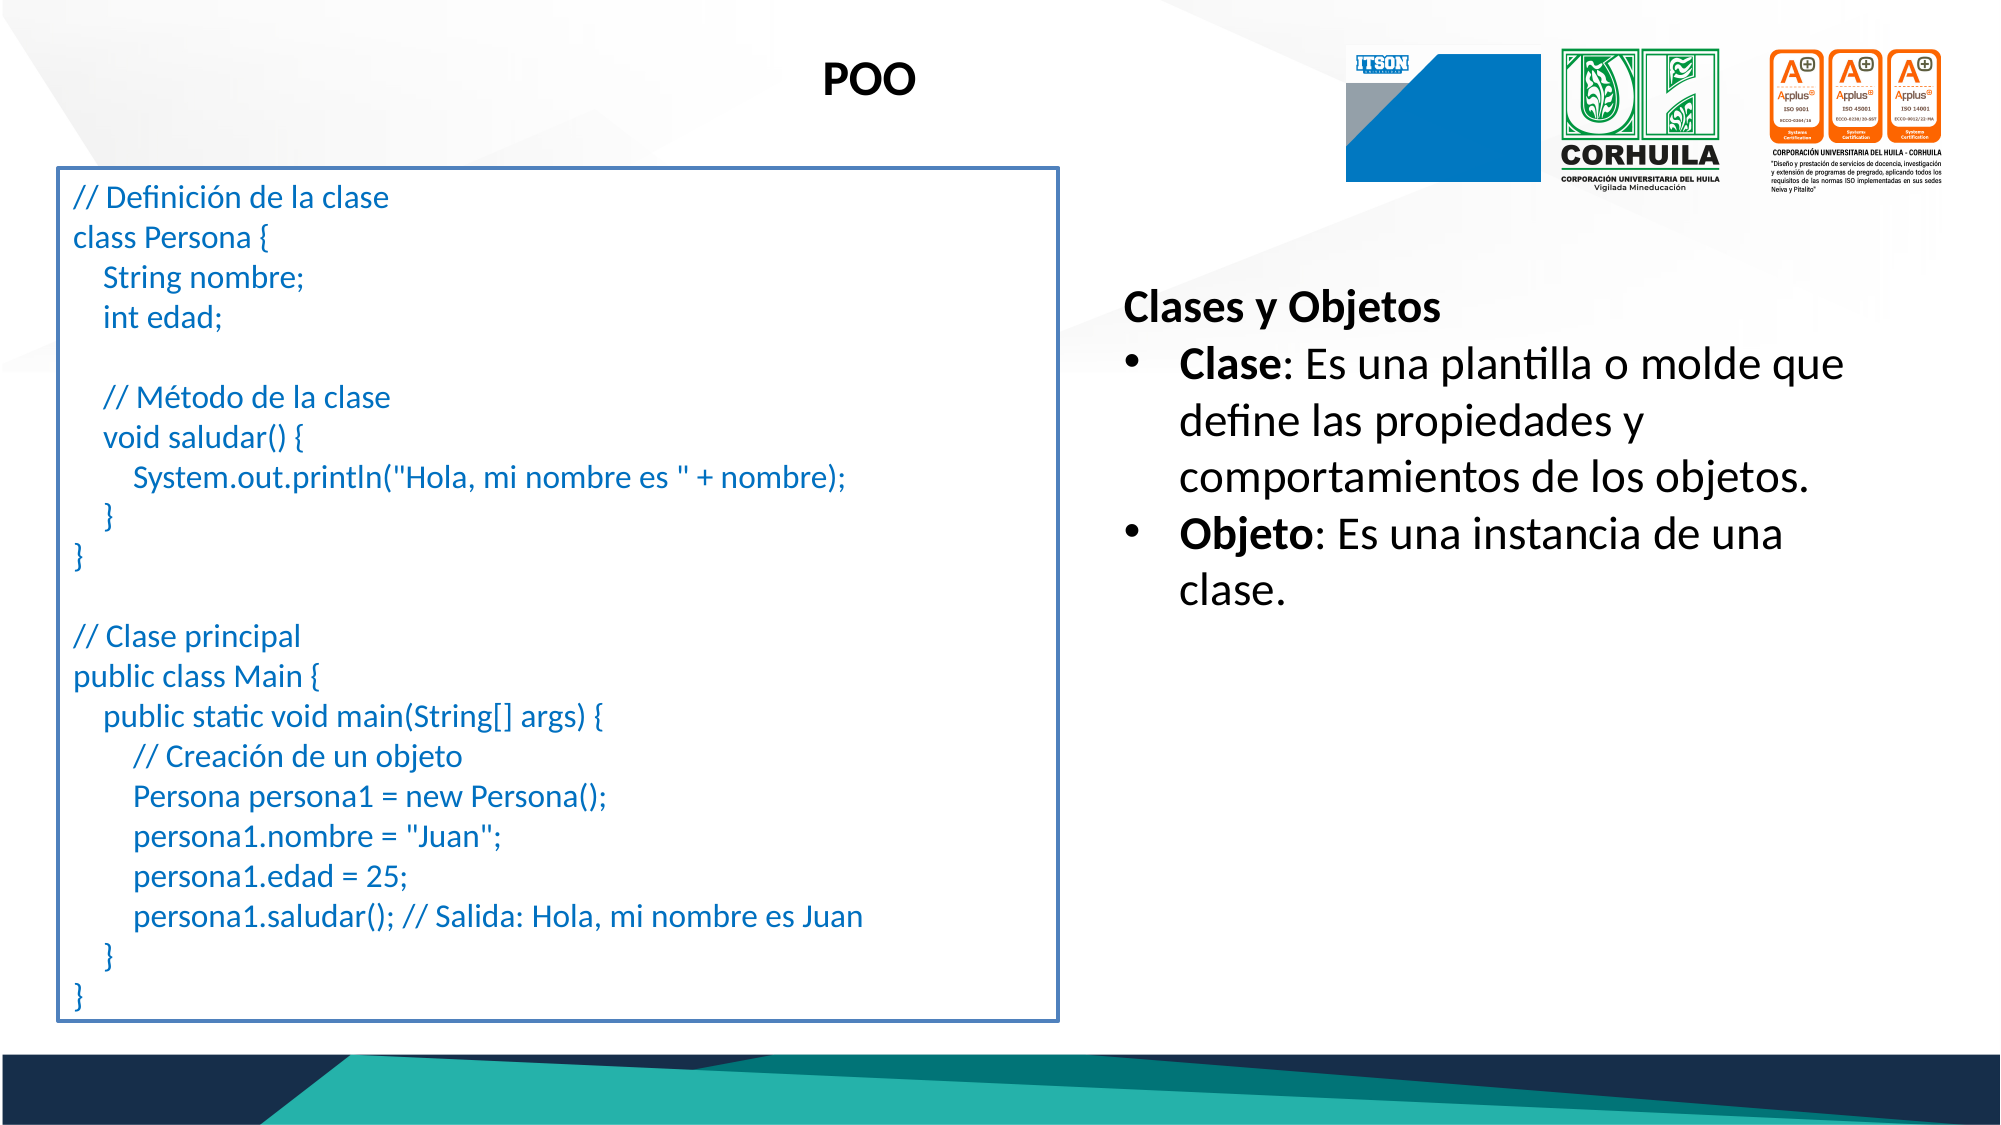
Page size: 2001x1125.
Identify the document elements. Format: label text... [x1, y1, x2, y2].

text_box Clases y Objetos Clase: Es una plantilla o molde que define las propiedades y comportamientos de los objetos. Objeto: Es una instancia de una clase. [1108, 268, 1906, 623]
picture [0, 0, 2000, 1125]
text_box // Definición de la clase class Persona { String nombre; int edad; // Método de la clase void saludar() { System.out.println("Hola, mi nombre es " + nombre); } } // Clase principal public class Main { public static void main(String[] args) { // Creación de un objeto Persona persona1 = new Persona(); persona1.nombre = "Juan"; persona1.edad = 25; persona1.saludar(); // Salida: Hola, mi nombre es Juan } } [56, 166, 1060, 1023]
text_box POO [529, 37, 1210, 113]
